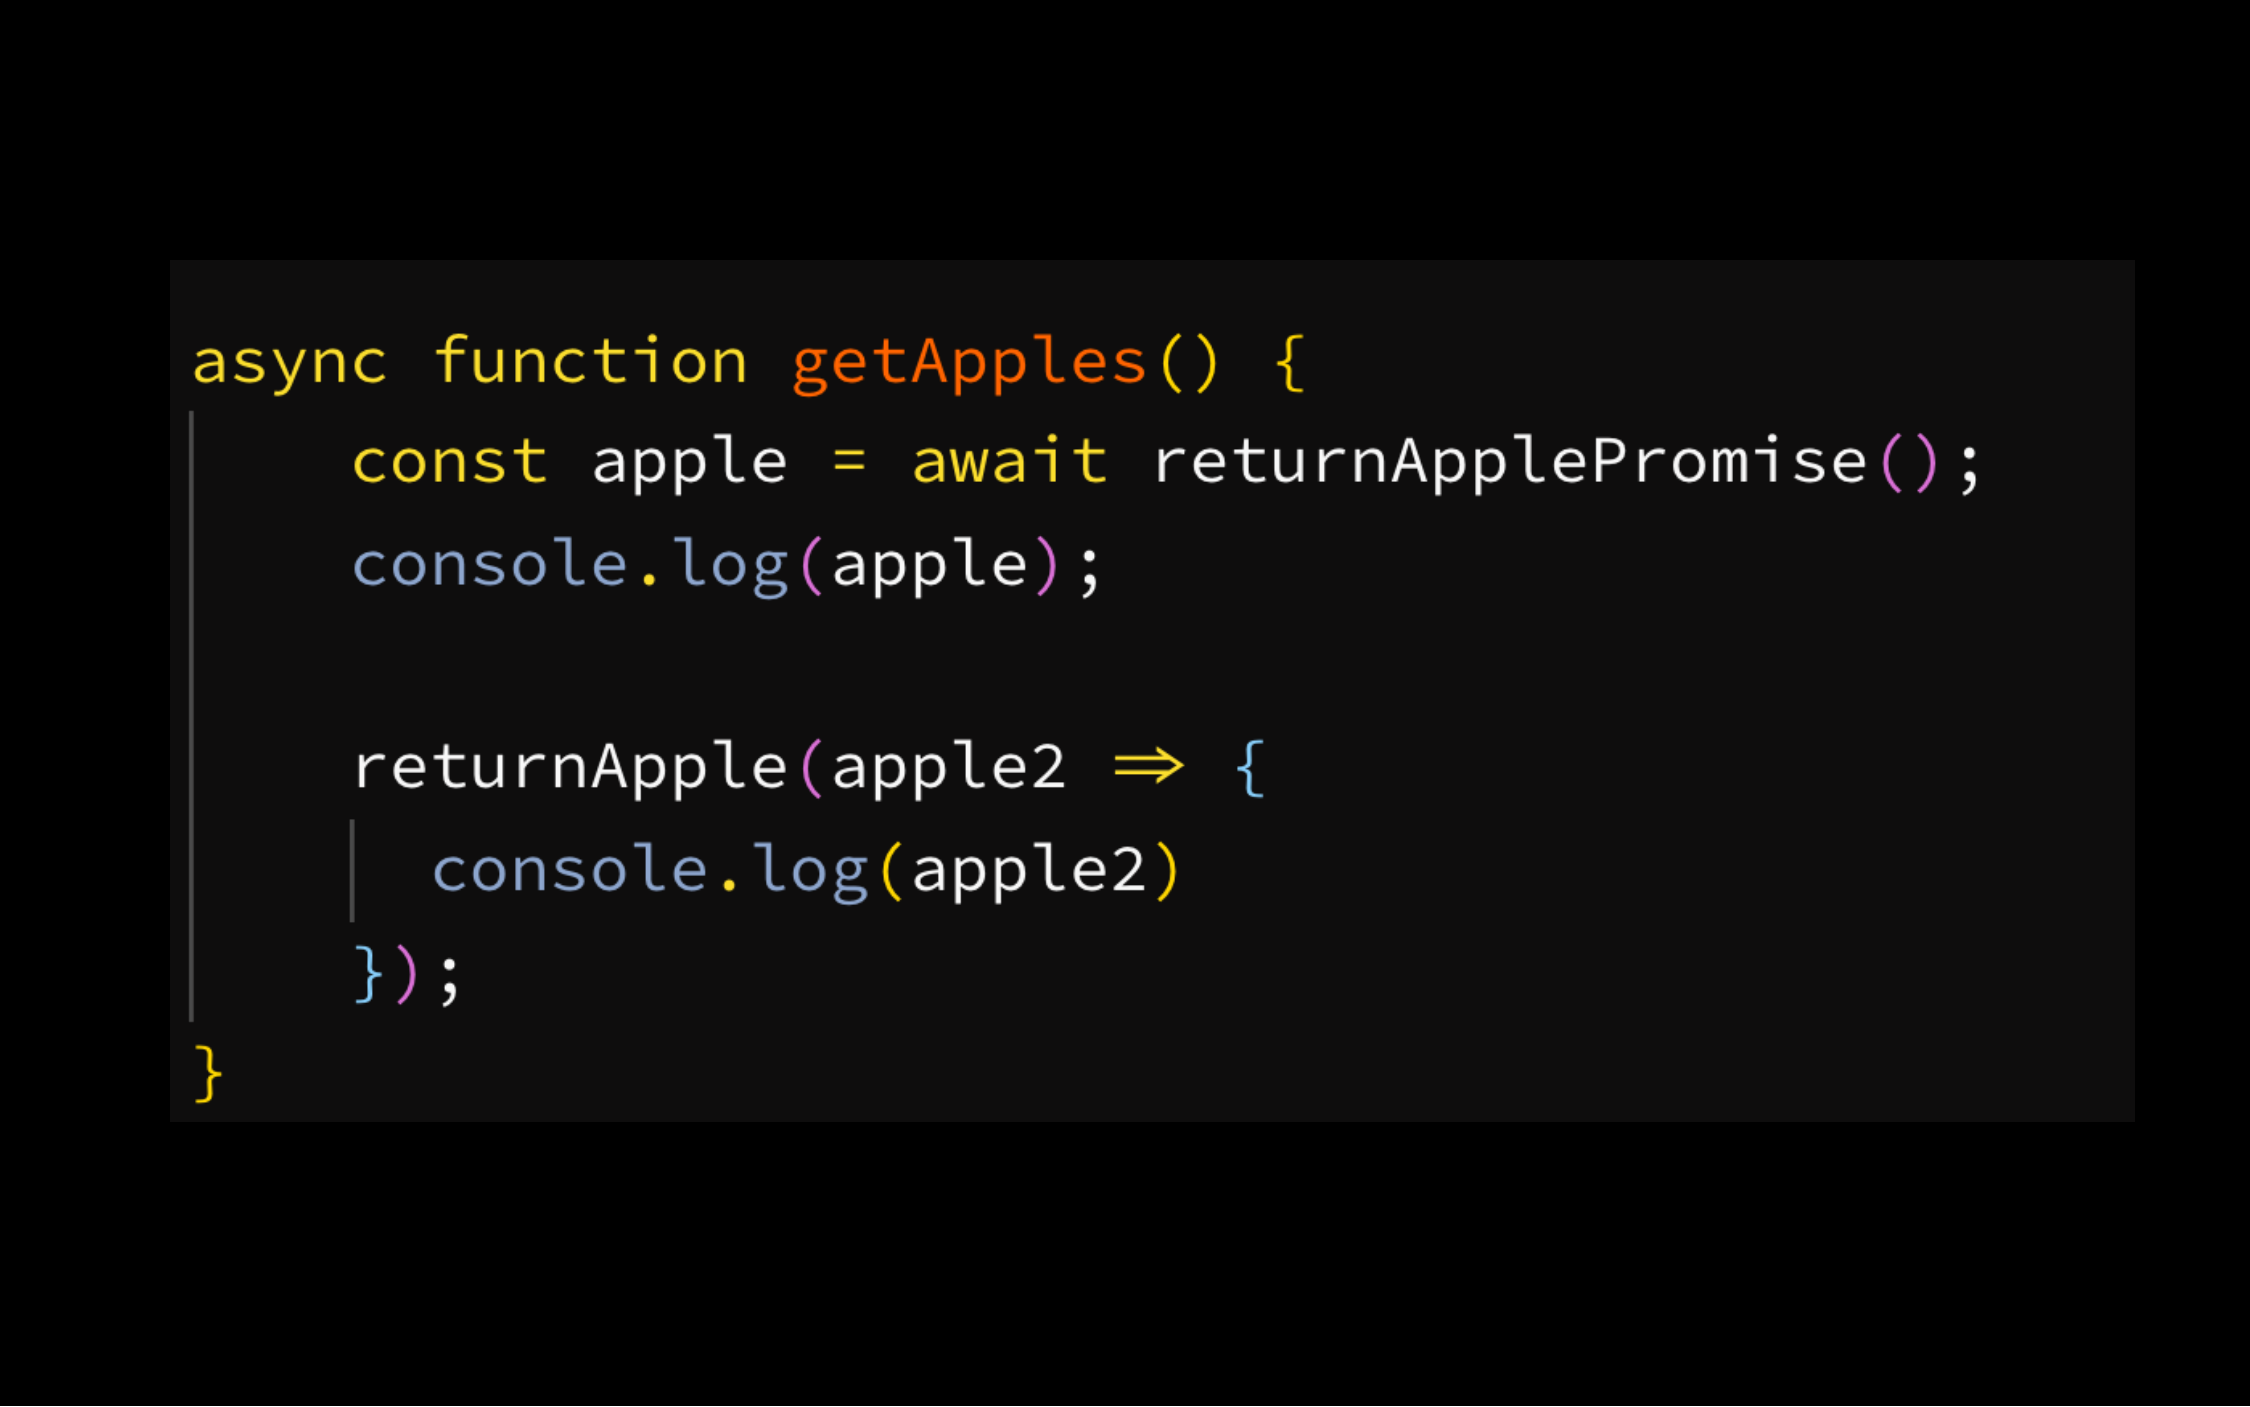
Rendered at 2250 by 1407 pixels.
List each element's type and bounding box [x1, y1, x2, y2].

picture [170, 259, 2136, 1123]
